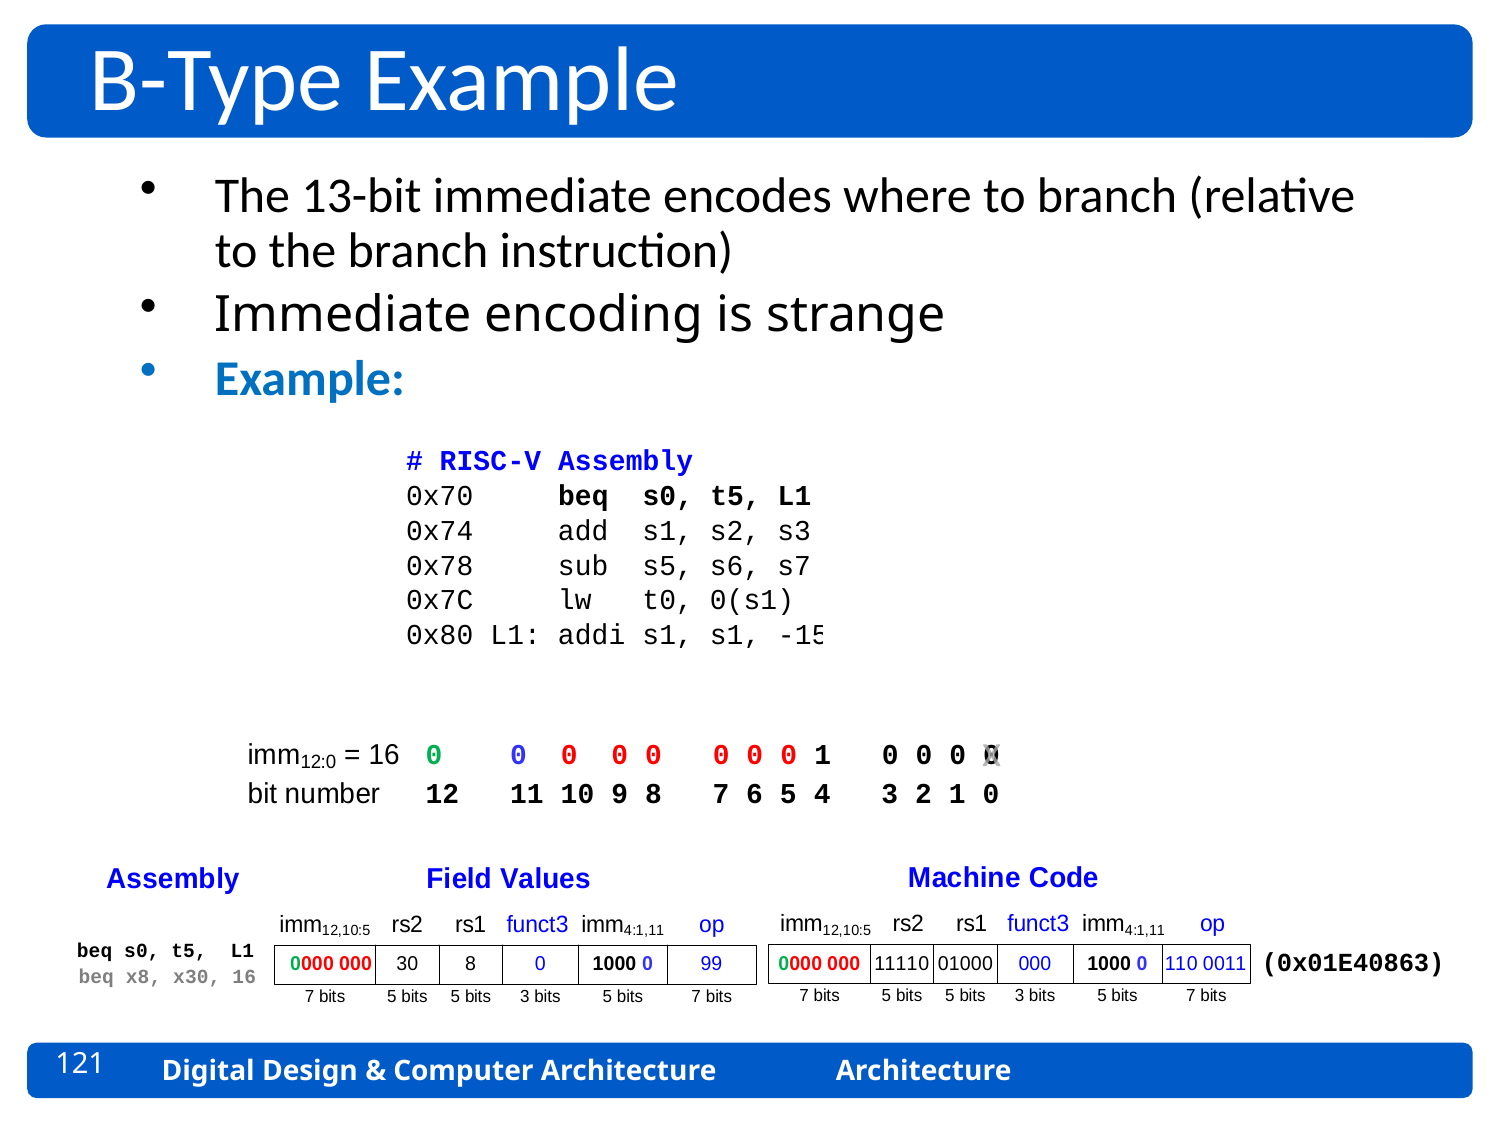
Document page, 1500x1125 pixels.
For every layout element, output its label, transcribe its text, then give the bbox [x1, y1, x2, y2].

slide_number 121 [40, 1037, 164, 1096]
text_box The 13-bit immediate encodes where to branch (relative to the branch instruction) Immediate encoding is strange Example: [124, 162, 1413, 426]
text_box B-Type Example [74, 11, 1438, 136]
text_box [35, 428, 1488, 1013]
